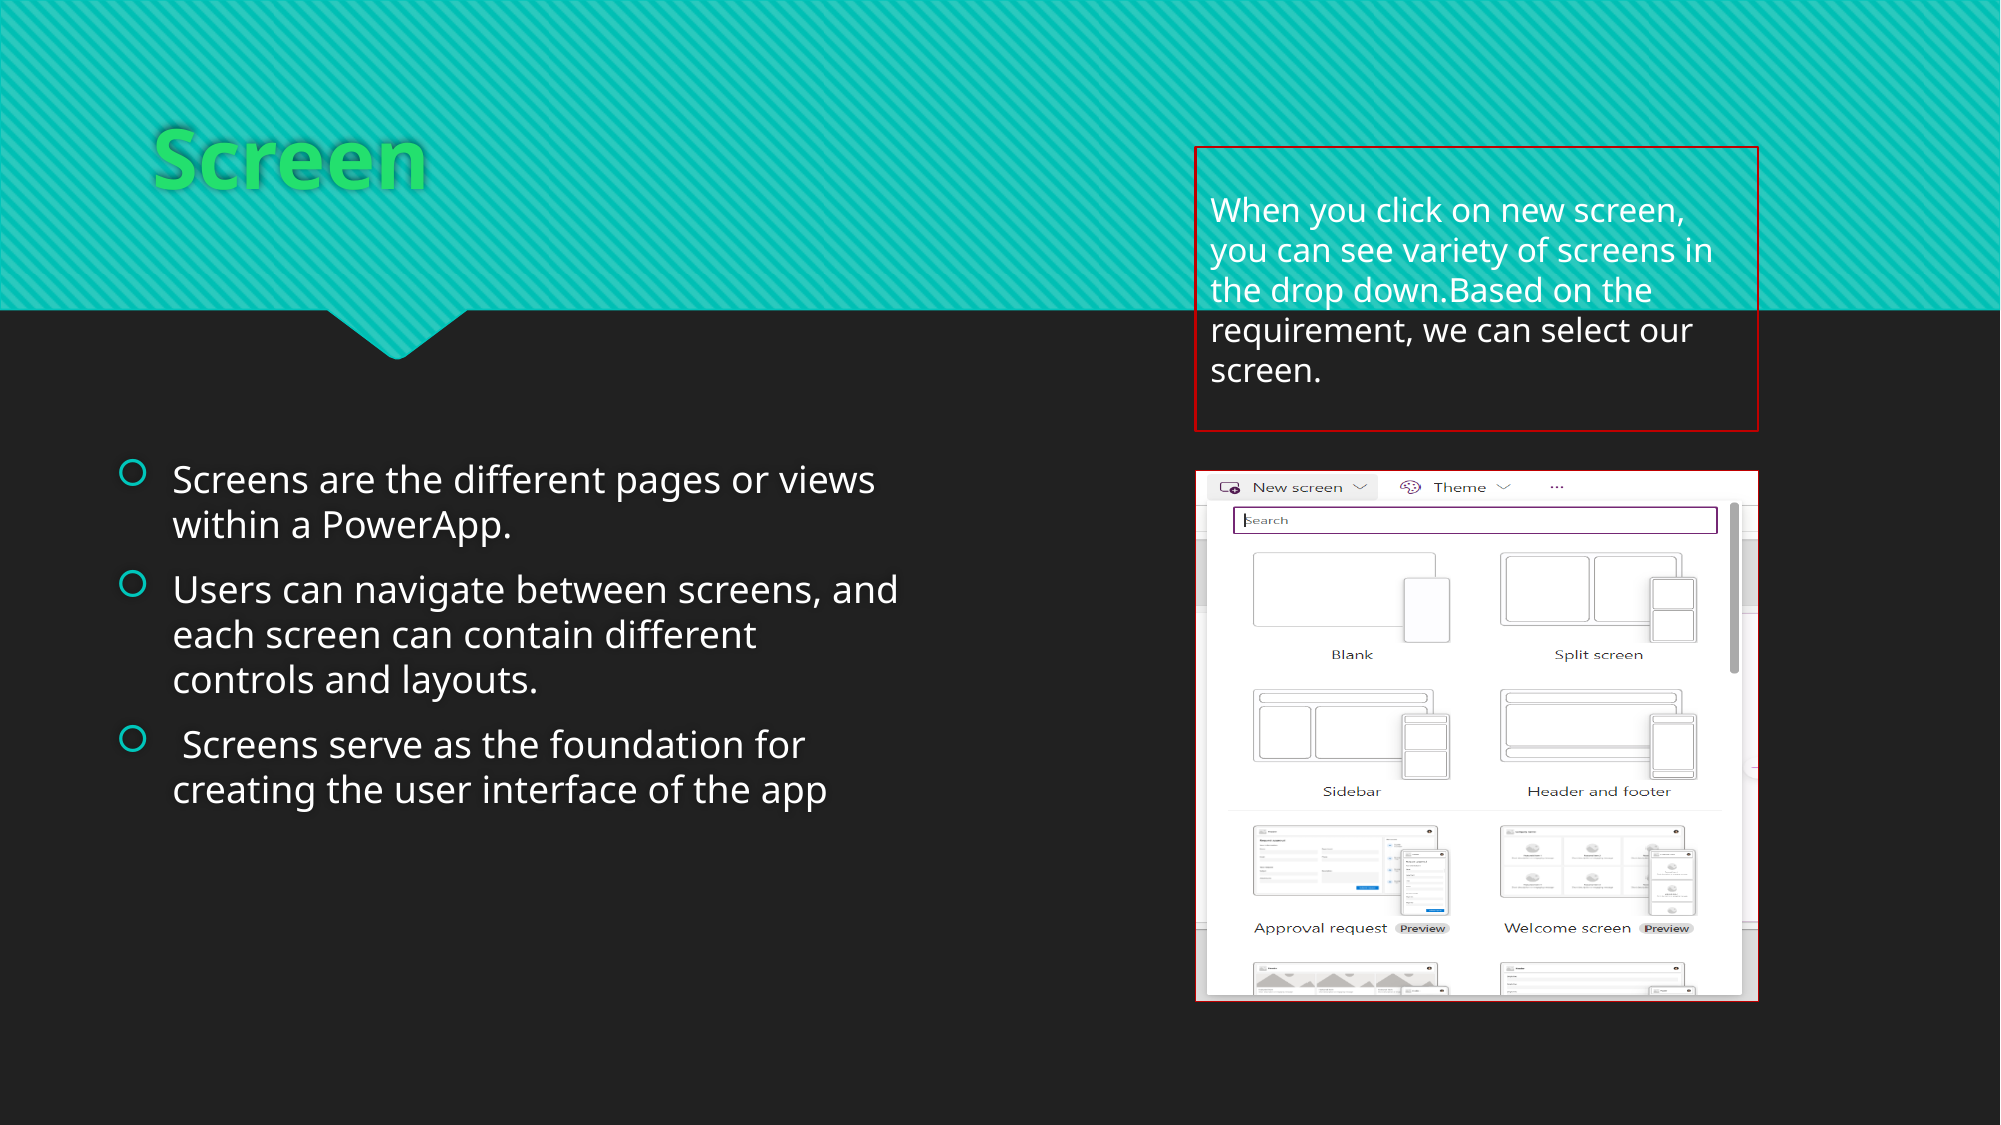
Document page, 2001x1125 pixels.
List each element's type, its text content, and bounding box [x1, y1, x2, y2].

picture [1195, 470, 1759, 1002]
list Screens are the different pages or views within a PowerApp. Users can navigate between screens, and each screen can contain different controls and layouts. Screens serve as the foundation for creating the user interface of the app [100, 246, 924, 1020]
title Screen [137, 59, 1114, 214]
text_box When you click on new screen, you can see variety of screens in the drop down.Based on the requirement, we can select our screen. [1194, 146, 1759, 432]
